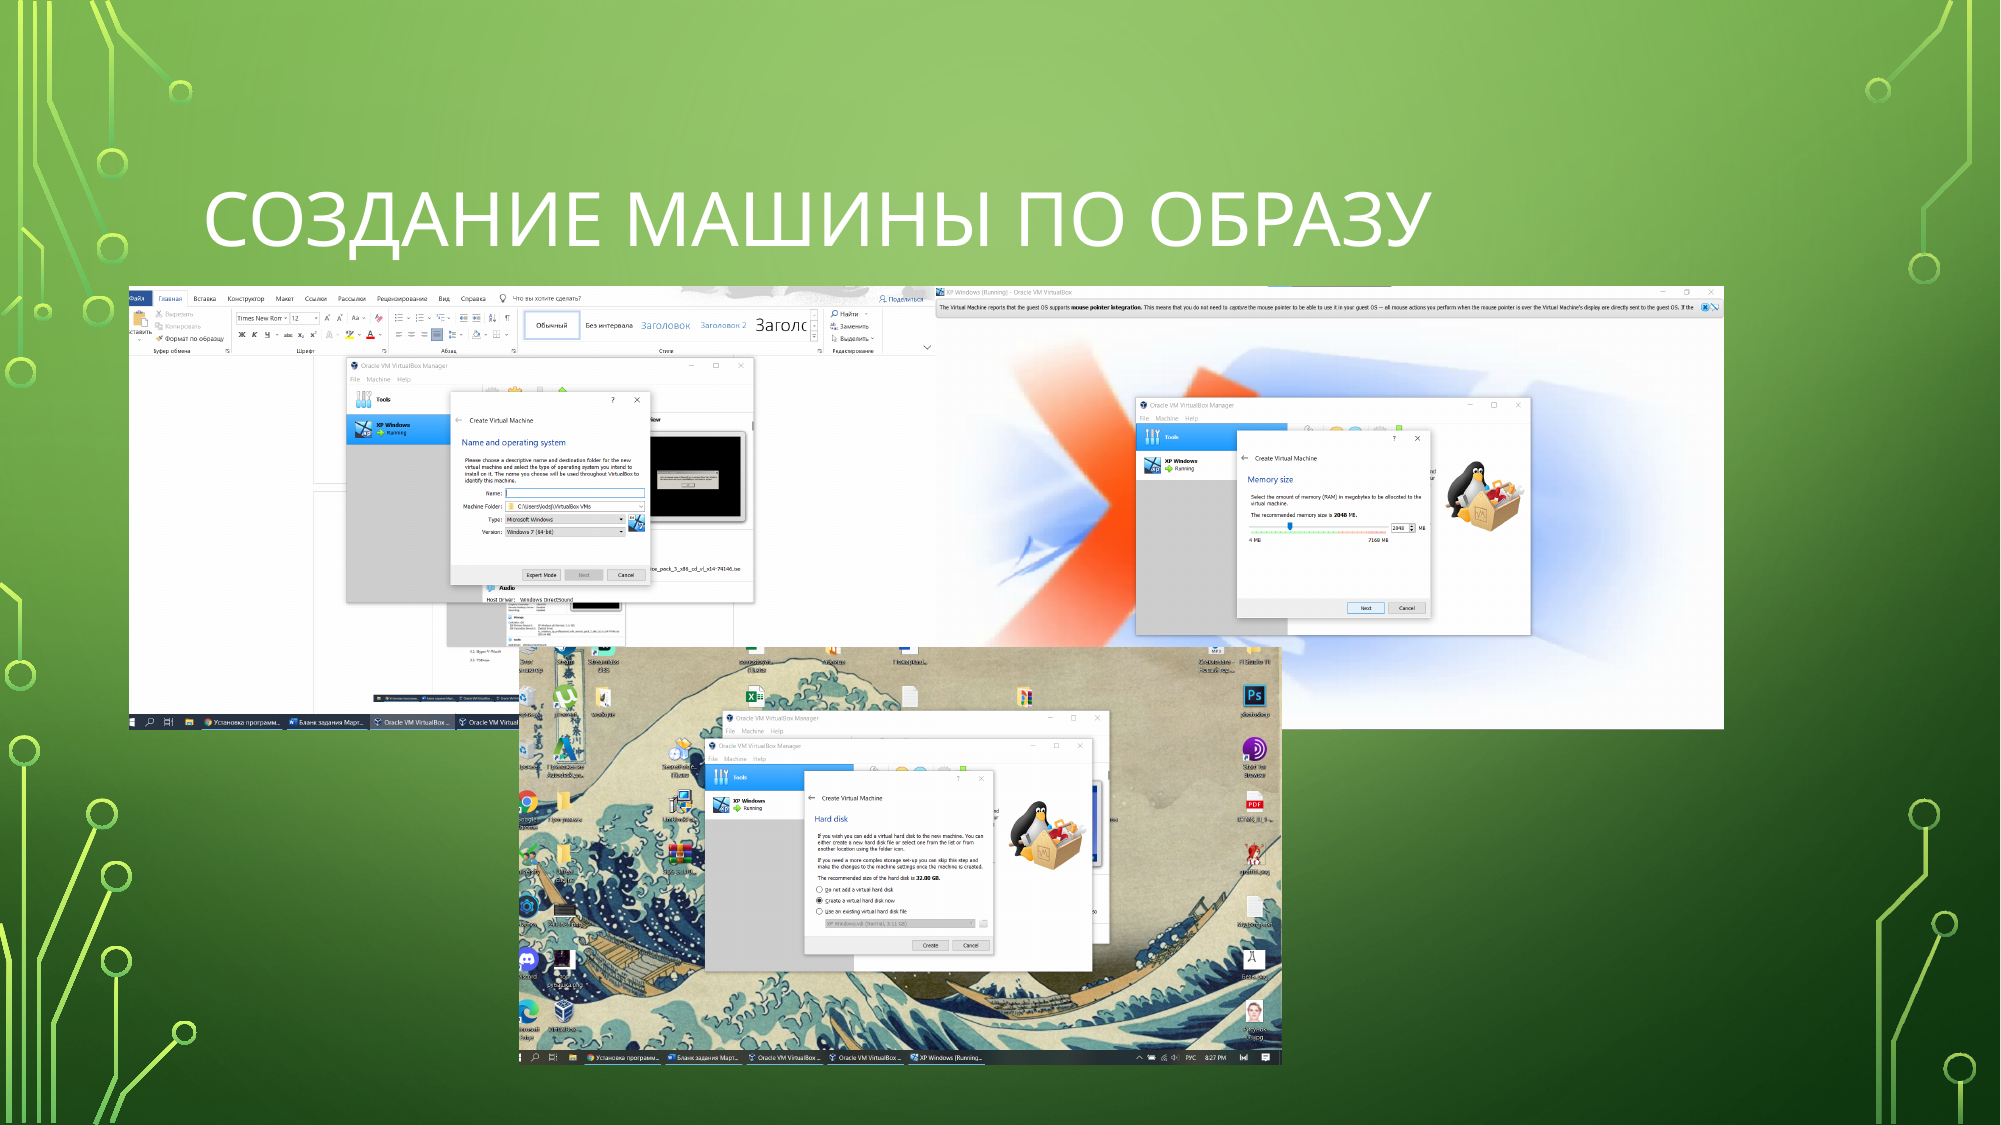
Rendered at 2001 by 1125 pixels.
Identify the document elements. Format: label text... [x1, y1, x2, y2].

picture [519, 285, 1724, 1065]
title Создание машины по образу [187, 101, 1813, 344]
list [129, 285, 934, 731]
